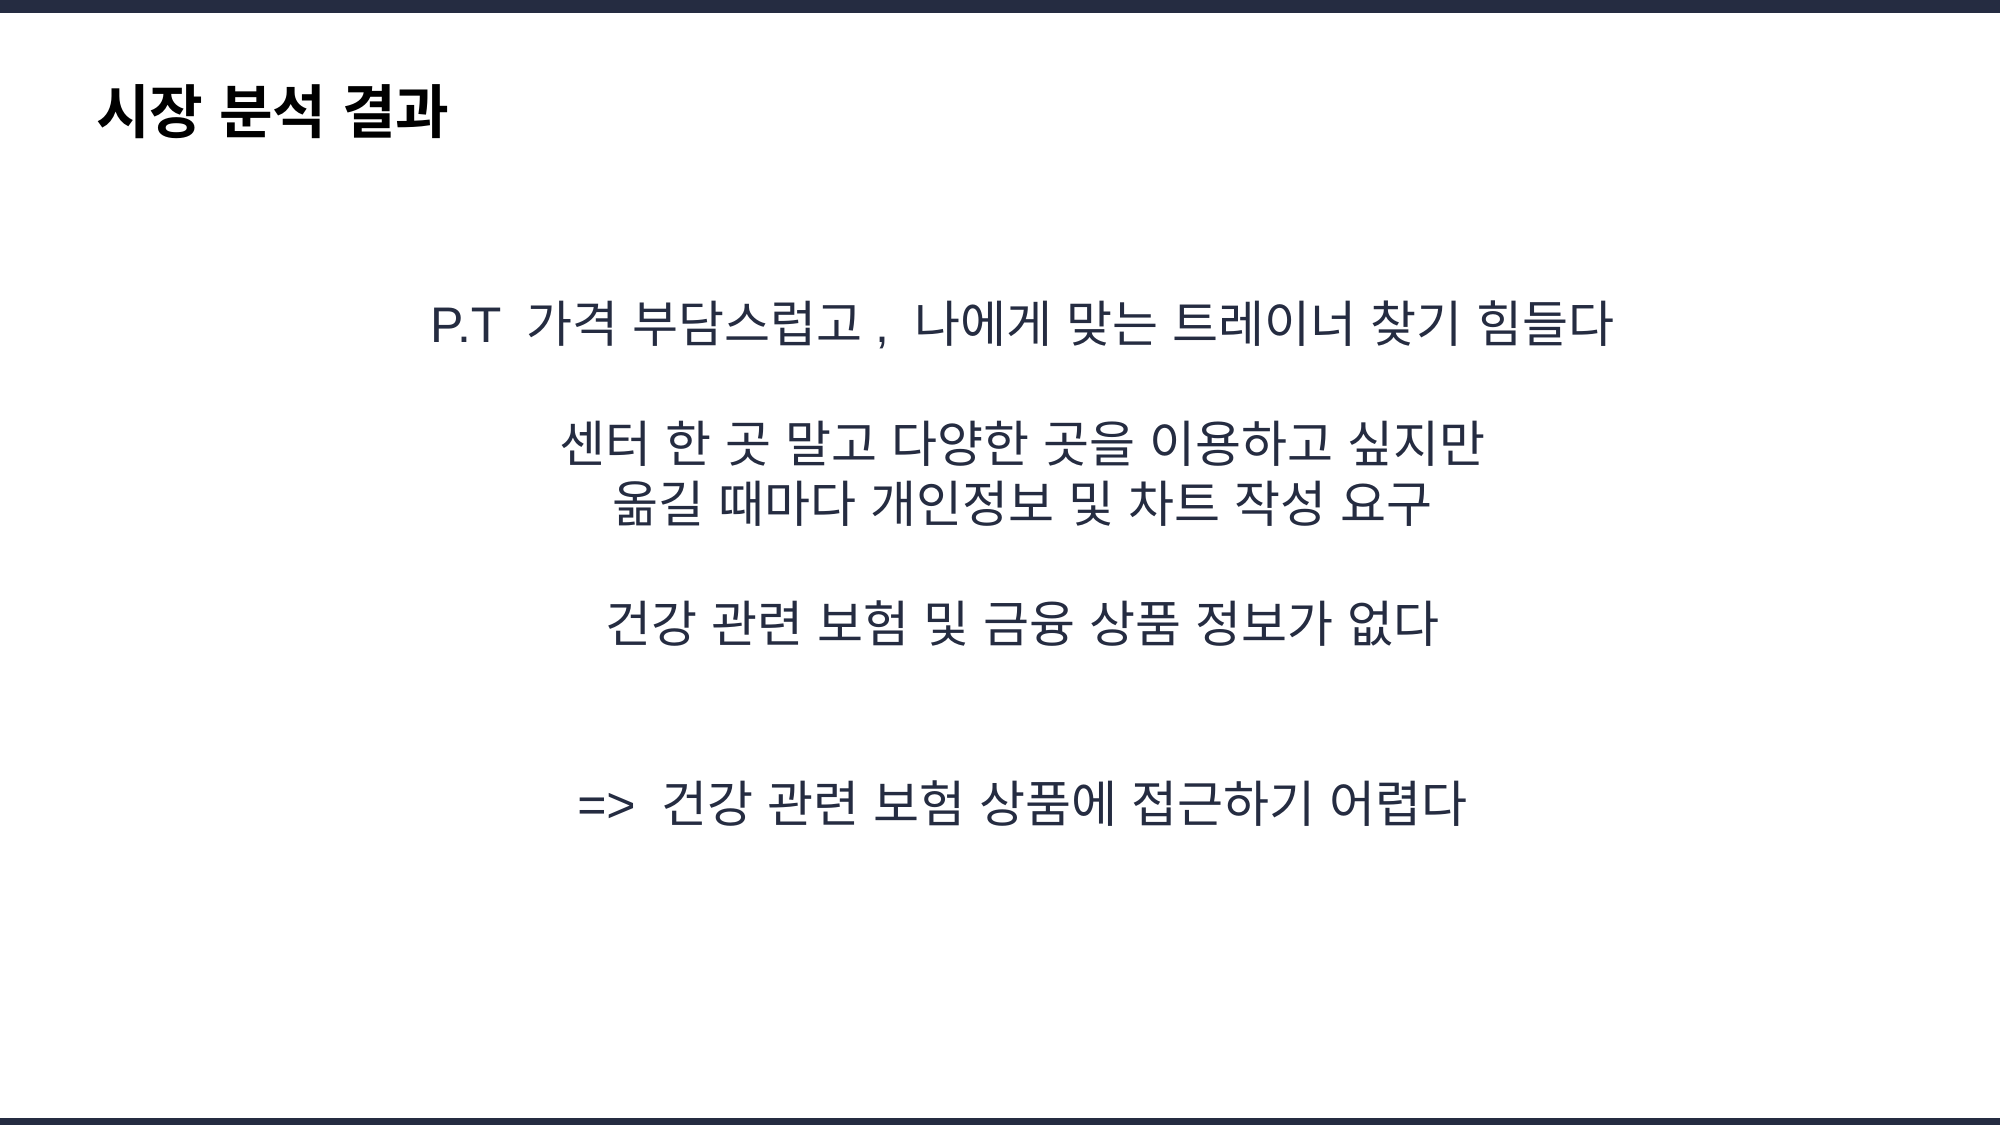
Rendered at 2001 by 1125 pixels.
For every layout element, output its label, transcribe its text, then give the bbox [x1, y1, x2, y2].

text_box [0, 0, 2000, 13]
text_box [0, 1118, 2000, 1125]
text_box P.T 가격 부담스럽고, 나에게 맞는 트레이너 찾기 힘들다 센터 한 곳 말고 다양한 곳을 이용하고 싶지만 옮길 때마다 개인정보 및 차트 작성 요구 건강 관련 보험 및 금융 상품 정보가 없다 => 건강 관련 보험 상품에 접근하기 어렵다 [360, 284, 1685, 841]
text_box 시장 분석 결과 [81, 67, 519, 172]
